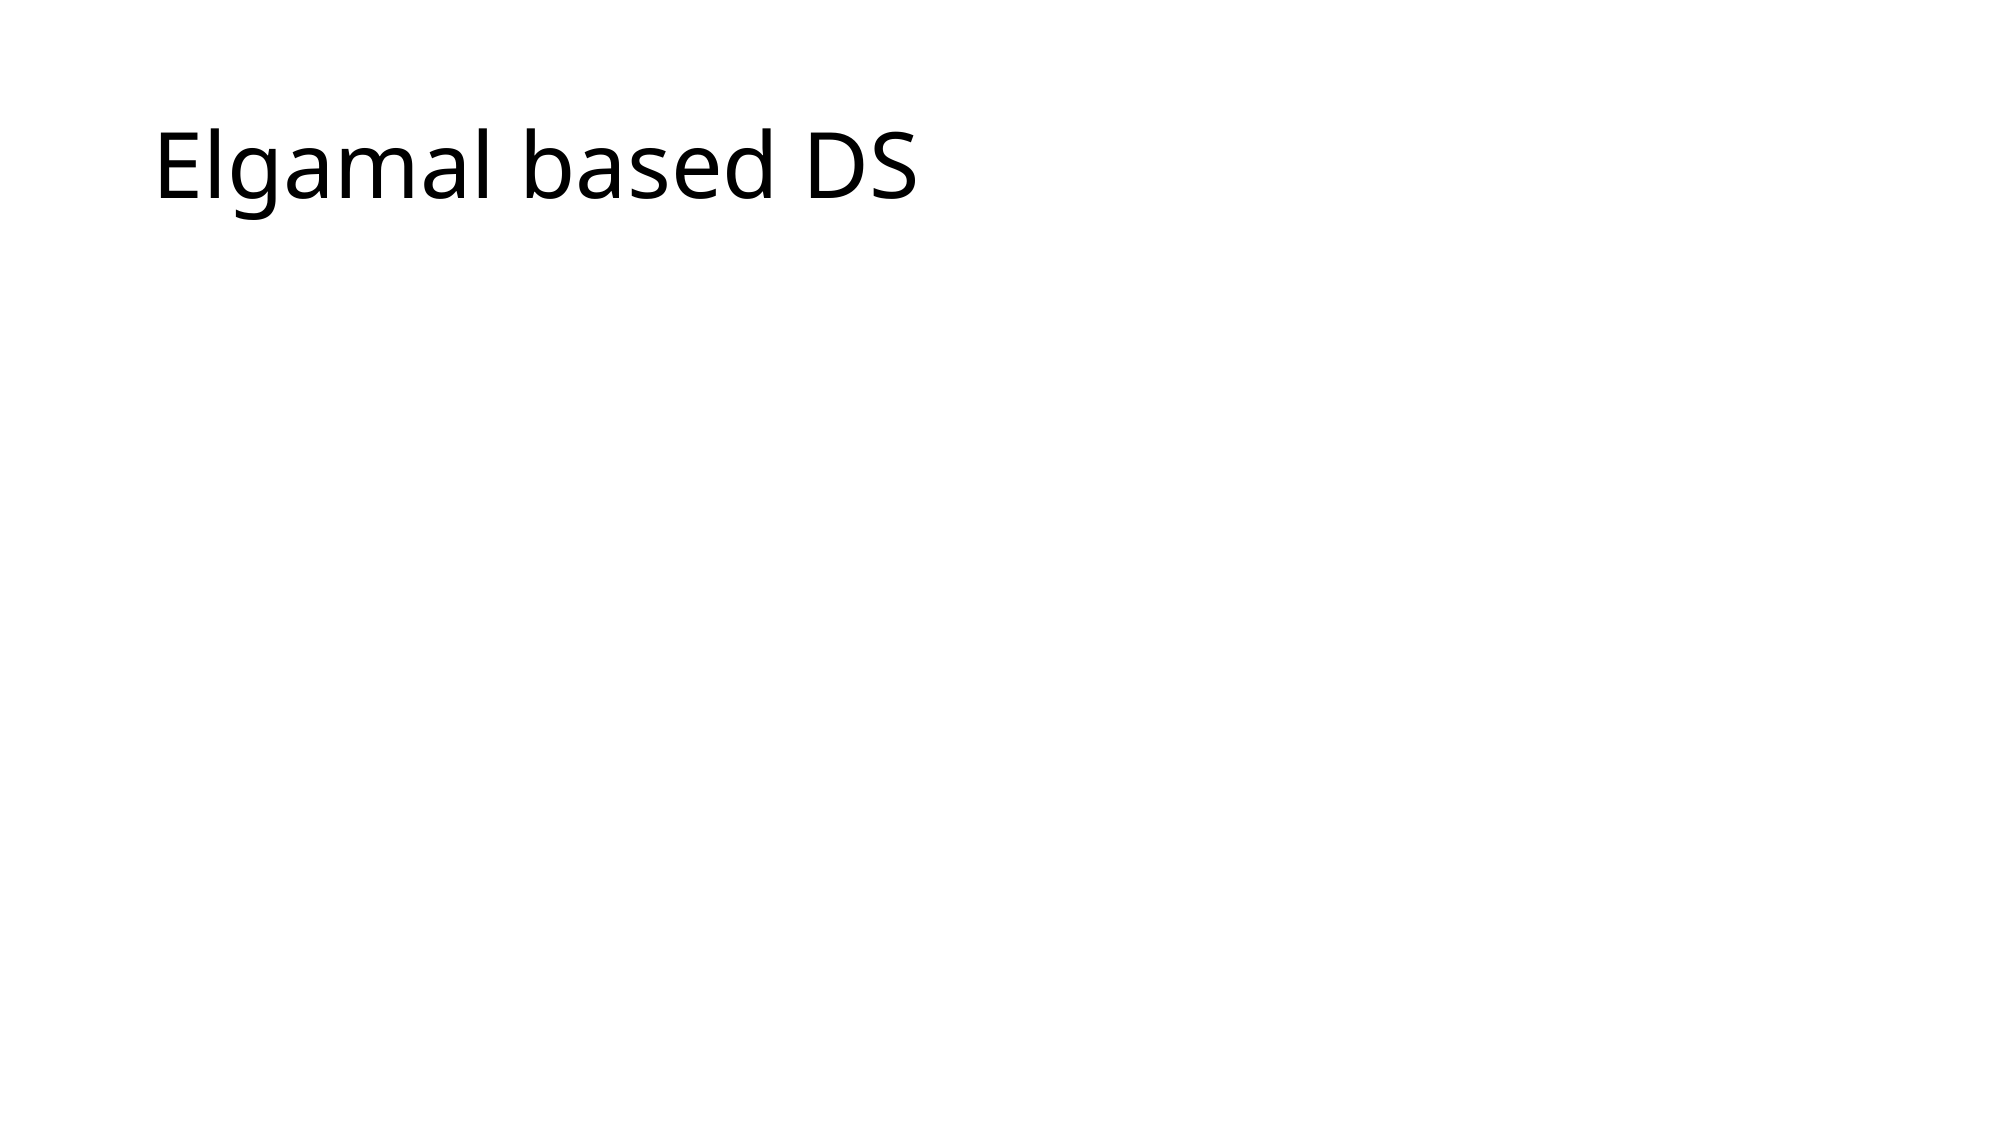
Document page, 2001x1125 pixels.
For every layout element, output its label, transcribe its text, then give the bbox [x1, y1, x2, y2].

title Elgamal based DS [137, 59, 1863, 278]
